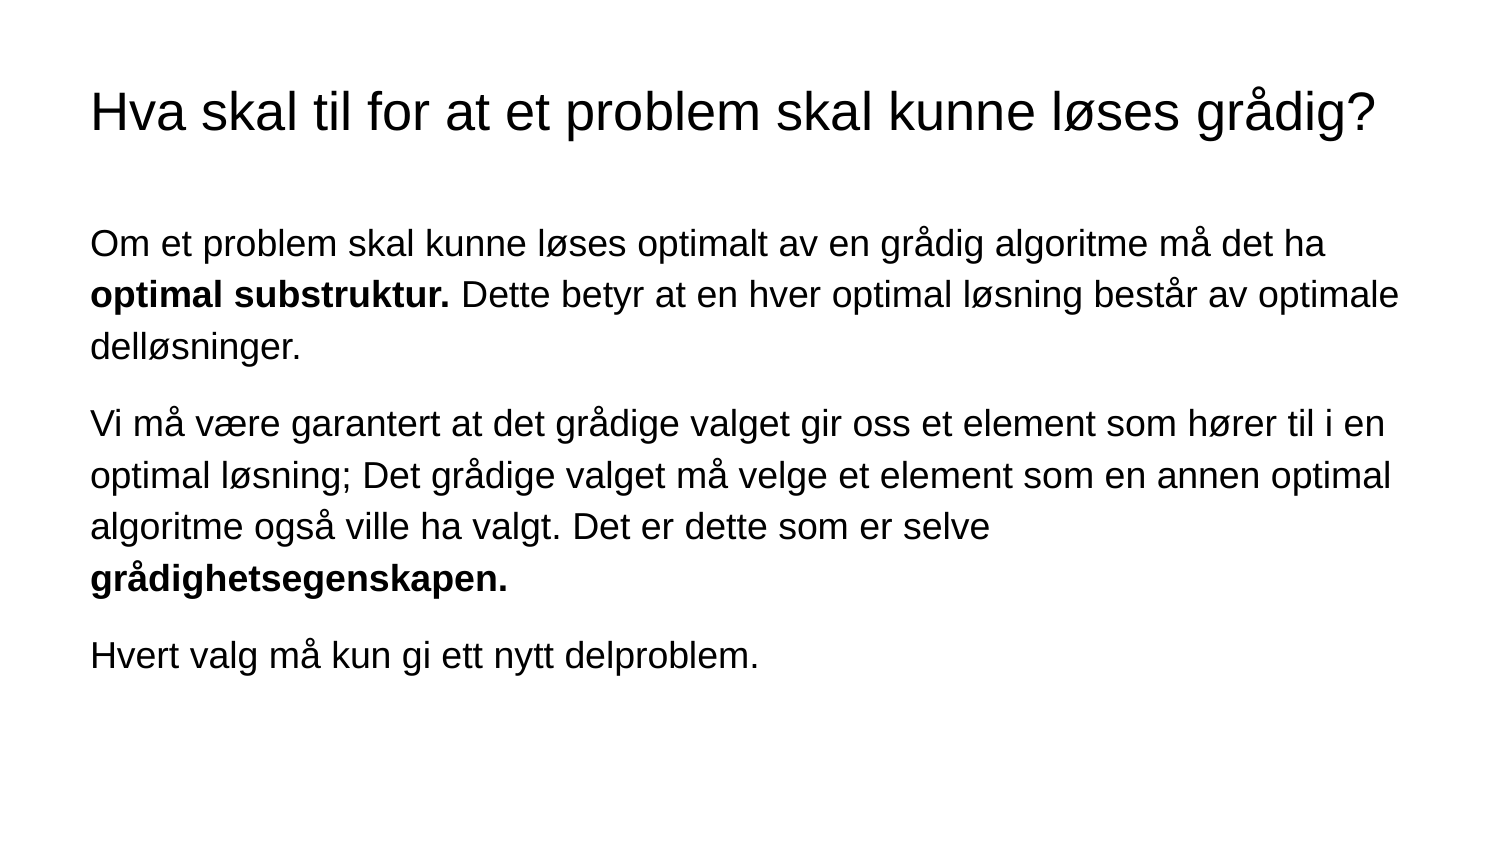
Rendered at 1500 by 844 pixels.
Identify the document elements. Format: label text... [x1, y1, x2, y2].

list Om et problem skal kunne løses optimalt av en grådig algoritme må det ha optimal substruktur. Dette betyr at en hver optimal løsning består av optimale delløsninger. Vi må være garantert at det grådige valget gir oss et element som hører til i en optimal løsning; Det grådige valget må velge et element som en annen optimal algoritme også ville ha valgt. Det er dette som er selve grådighetsegenskapen. Hvert valg må kun gi ett nytt delproblem. [75, 196, 1425, 754]
title Hva skal til for at et problem skal kunne løses grådig? [75, 33, 1425, 175]
